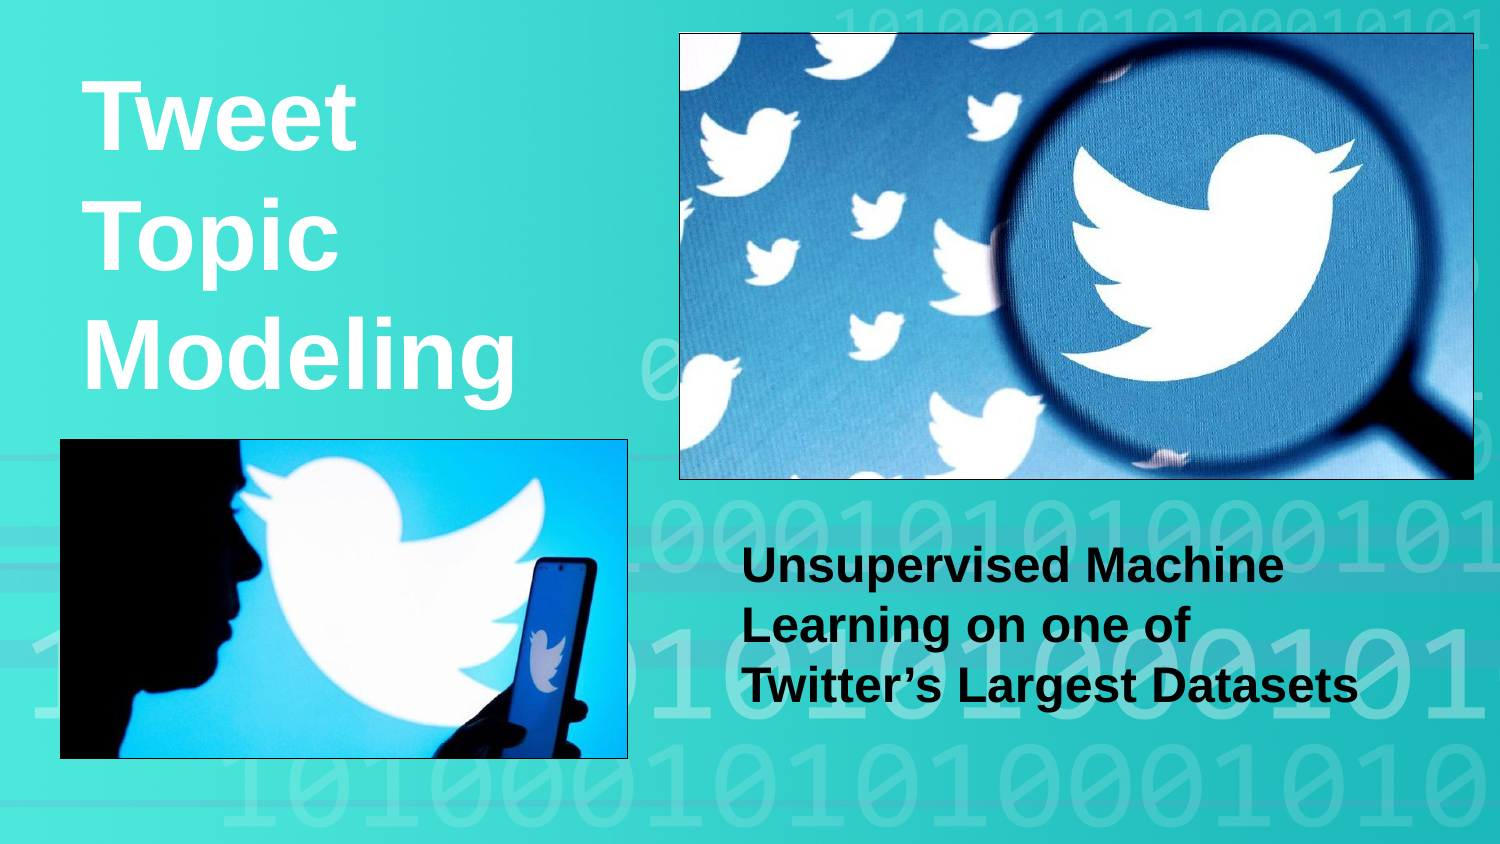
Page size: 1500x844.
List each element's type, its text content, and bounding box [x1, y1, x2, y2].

list Unsupervised Machine Learning on one of Twitter’s Largest Datasets [726, 528, 1412, 716]
list Tweet Topic Modeling [67, 55, 635, 405]
picture [0, 0, 1500, 844]
